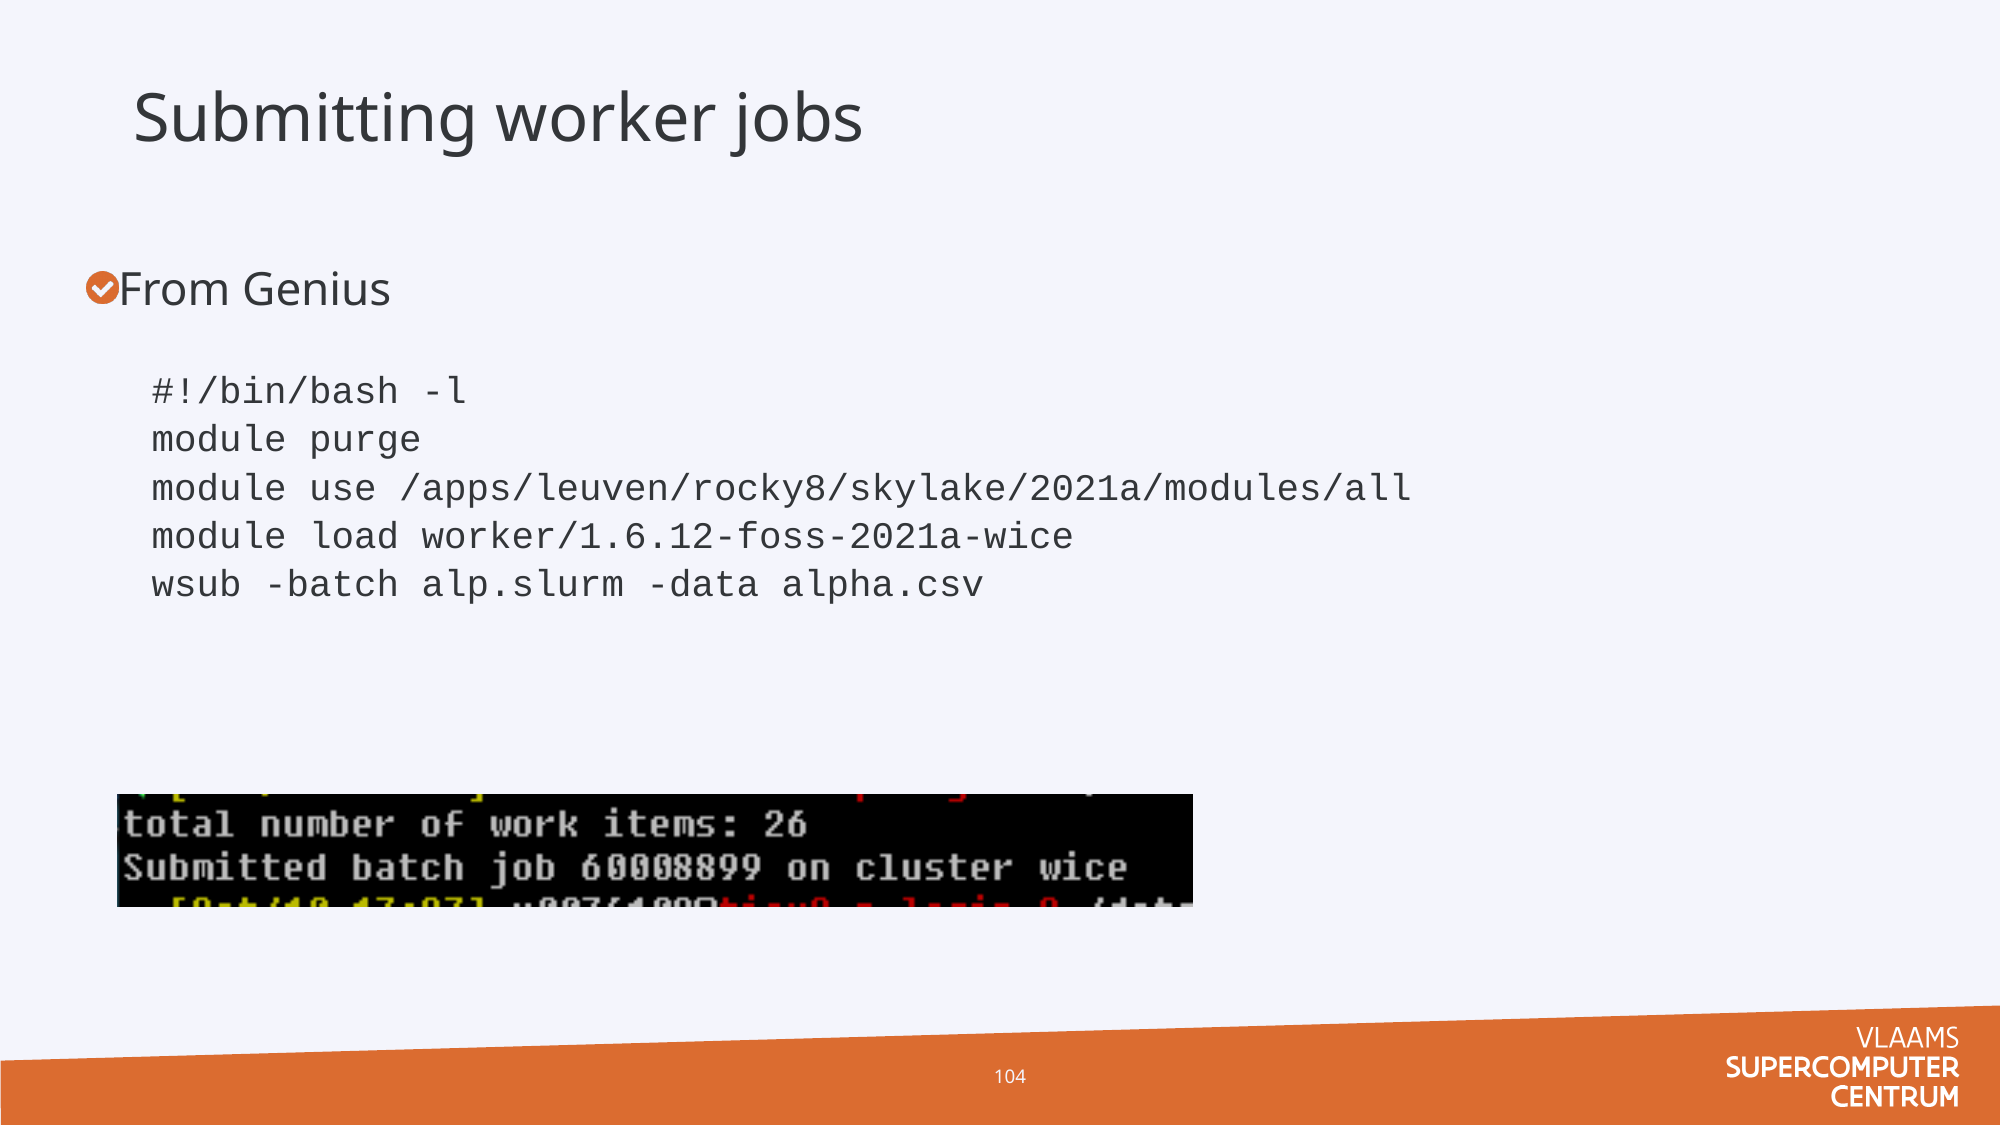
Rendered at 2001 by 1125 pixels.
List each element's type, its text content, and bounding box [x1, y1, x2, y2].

slide_number 104 [958, 1047, 1042, 1108]
text_box From Genius #!/bin/bash -l module purge module use /apps/leuven/rocky8/skylake/2021a/modules/all module load worker/1.6.12-foss-2021a-wice wsub -batch alp.slurm -data alpha.csv [86, 265, 1909, 993]
picture [86, 271, 119, 304]
picture [117, 794, 1193, 907]
text_box Submitting worker jobs [118, 54, 1941, 185]
picture [1725, 1021, 1960, 1117]
